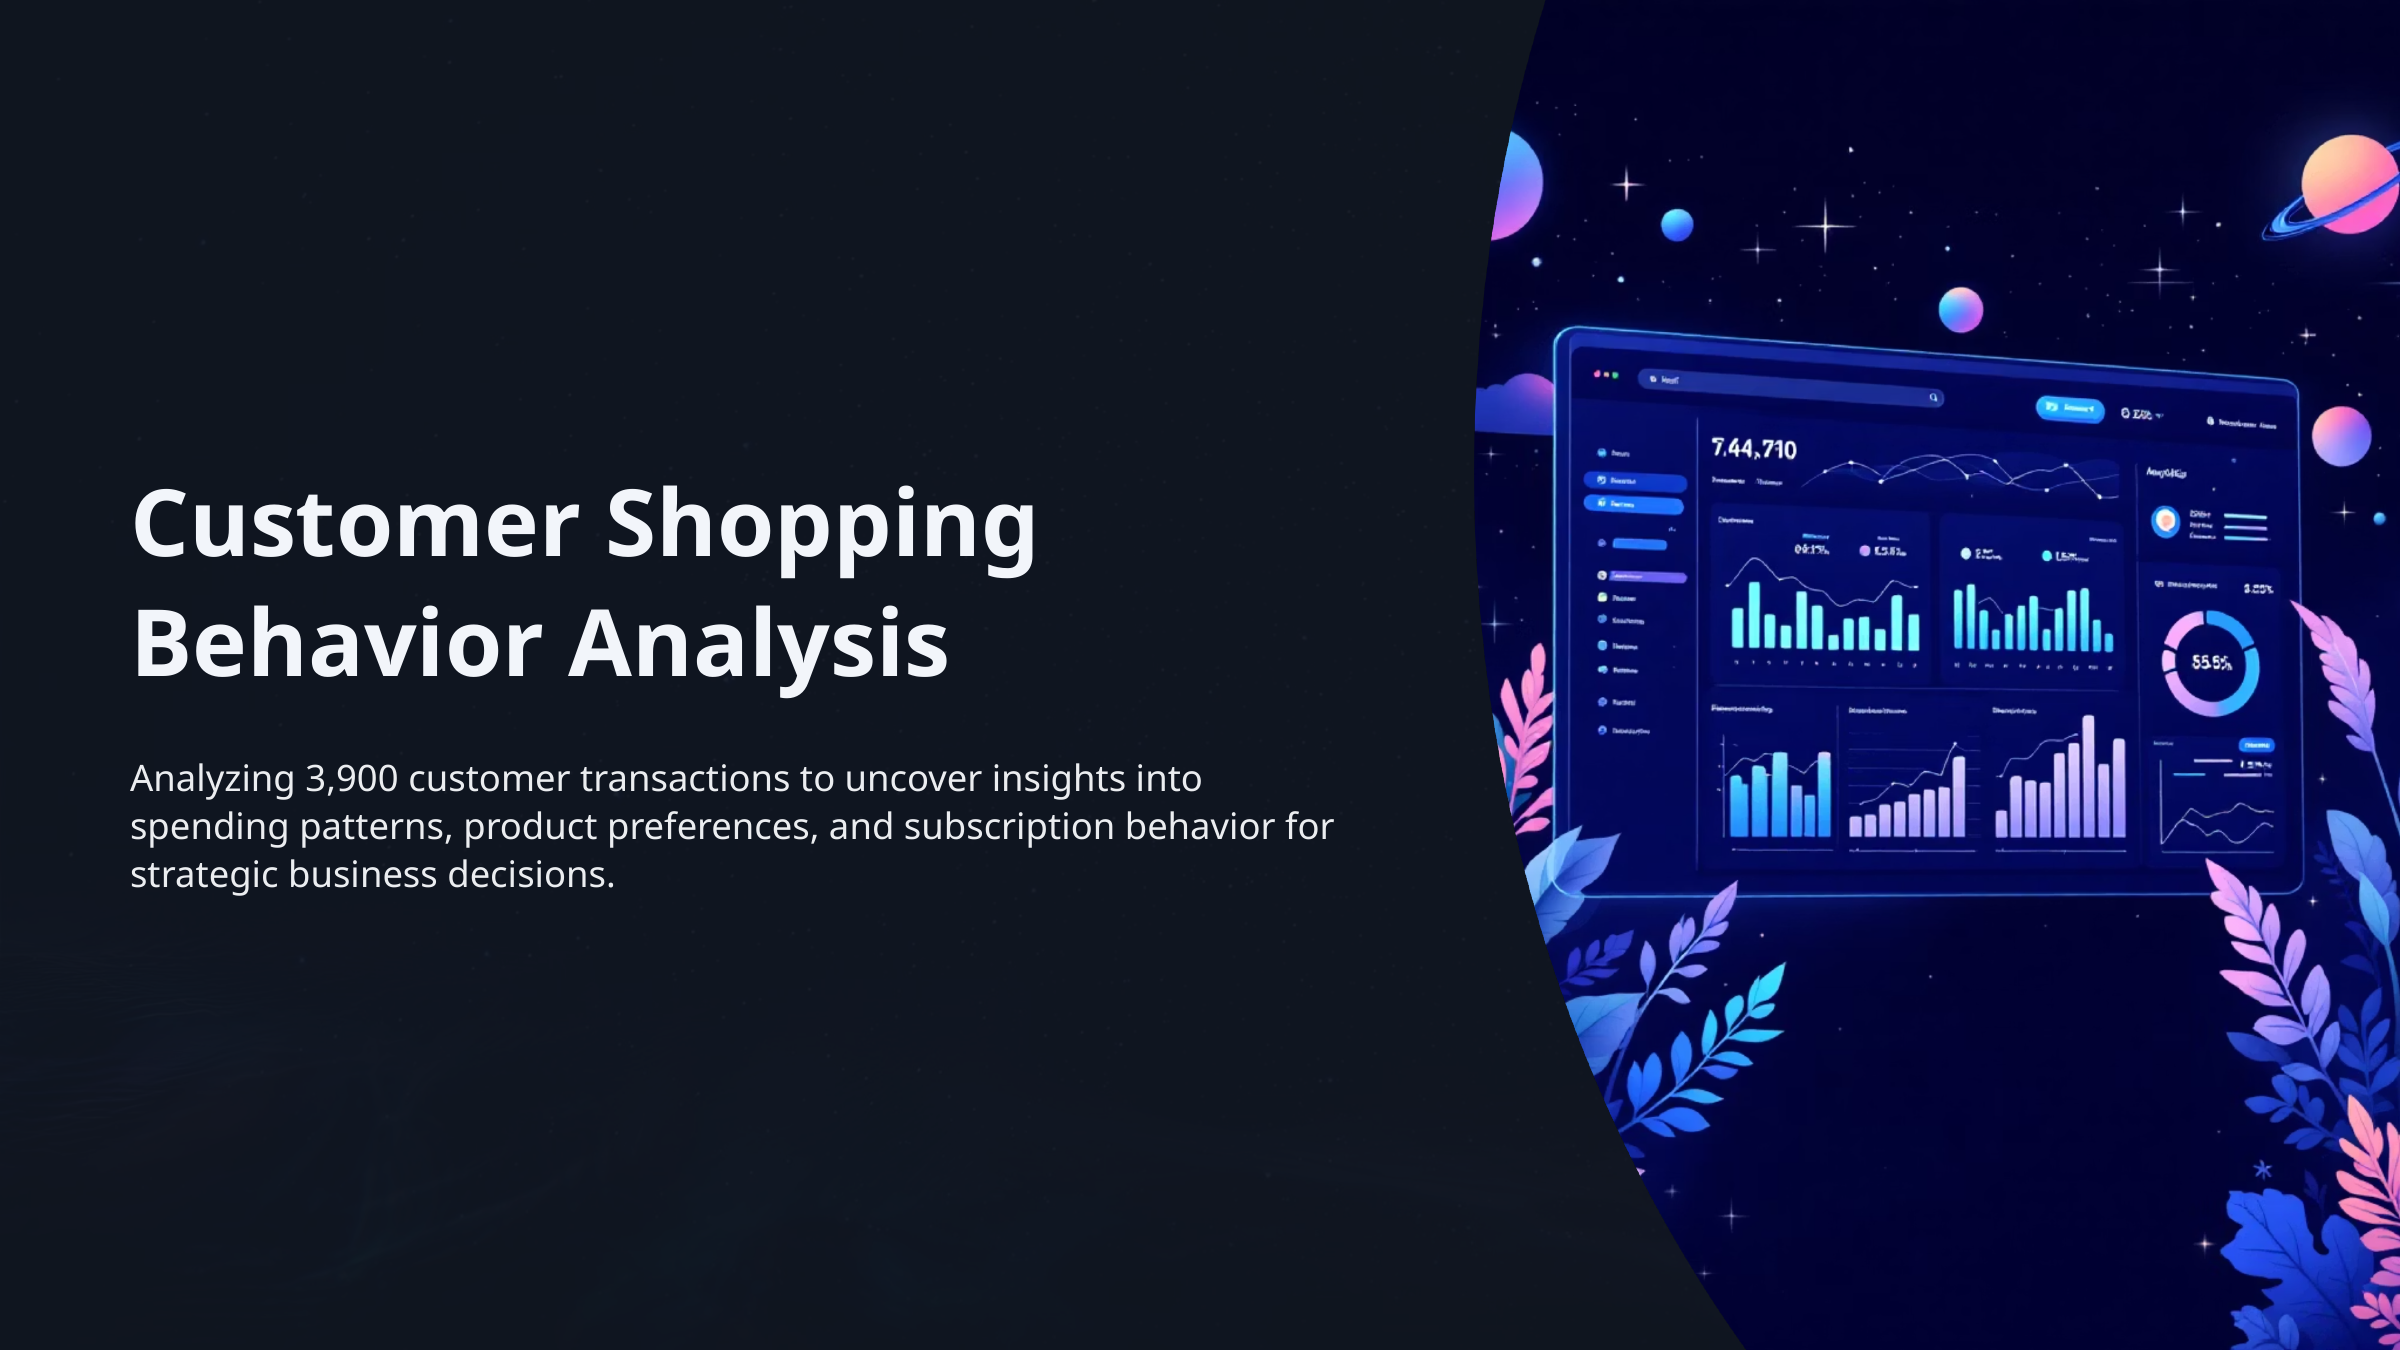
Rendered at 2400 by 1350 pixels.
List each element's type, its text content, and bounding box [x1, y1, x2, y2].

text_box Analyzing 3,900 customer transactions to uncover insights into spending patterns, product preferences, and subscription behavior for strategic business decisions. [130, 751, 1370, 897]
text_box Customer Shopping Behavior Analysis [130, 453, 1370, 696]
picture [1454, 0, 2400, 1350]
